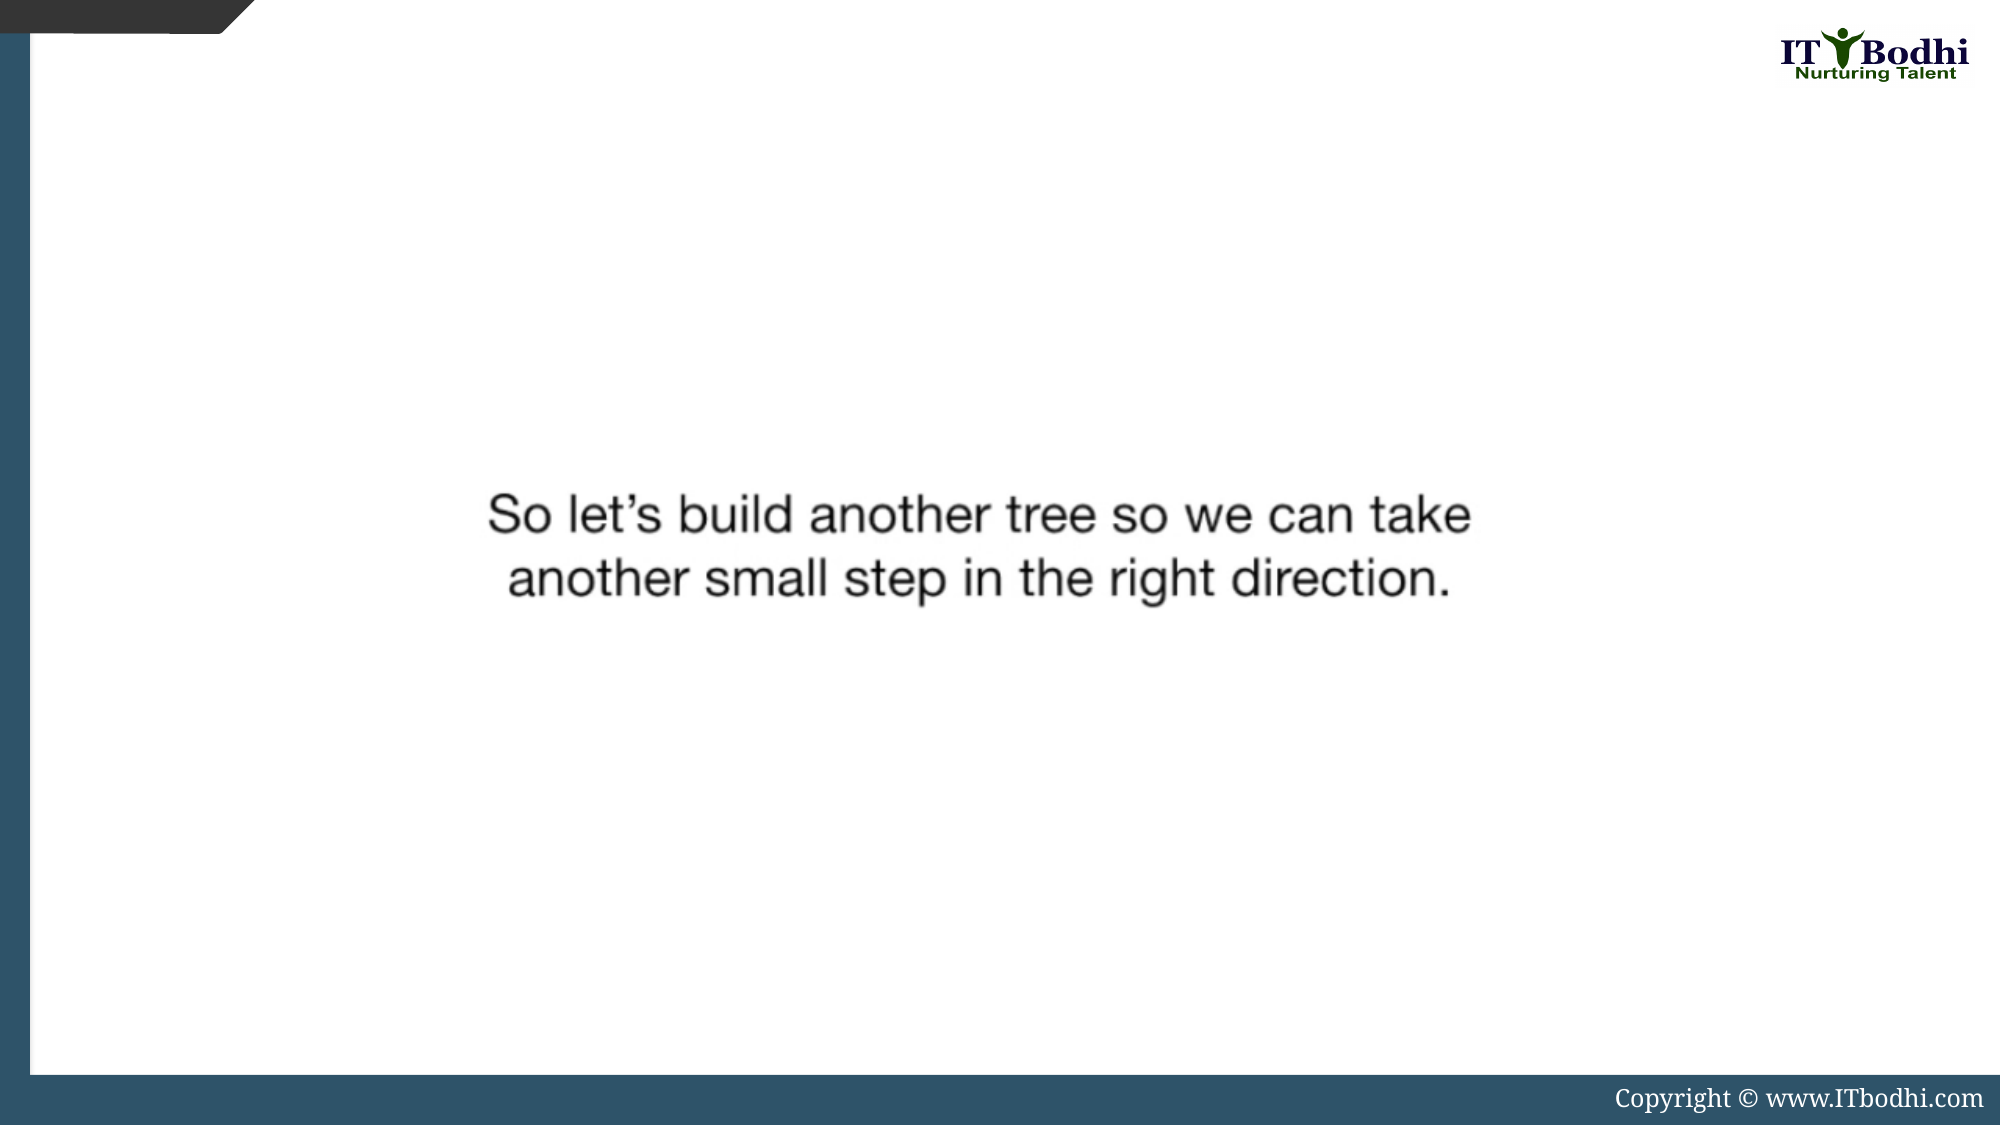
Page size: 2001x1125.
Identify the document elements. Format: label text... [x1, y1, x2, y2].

text_box Copyright © www.ITbodhi.com [24, 1074, 2000, 1125]
picture [1774, 24, 1976, 88]
picture [455, 453, 1545, 672]
